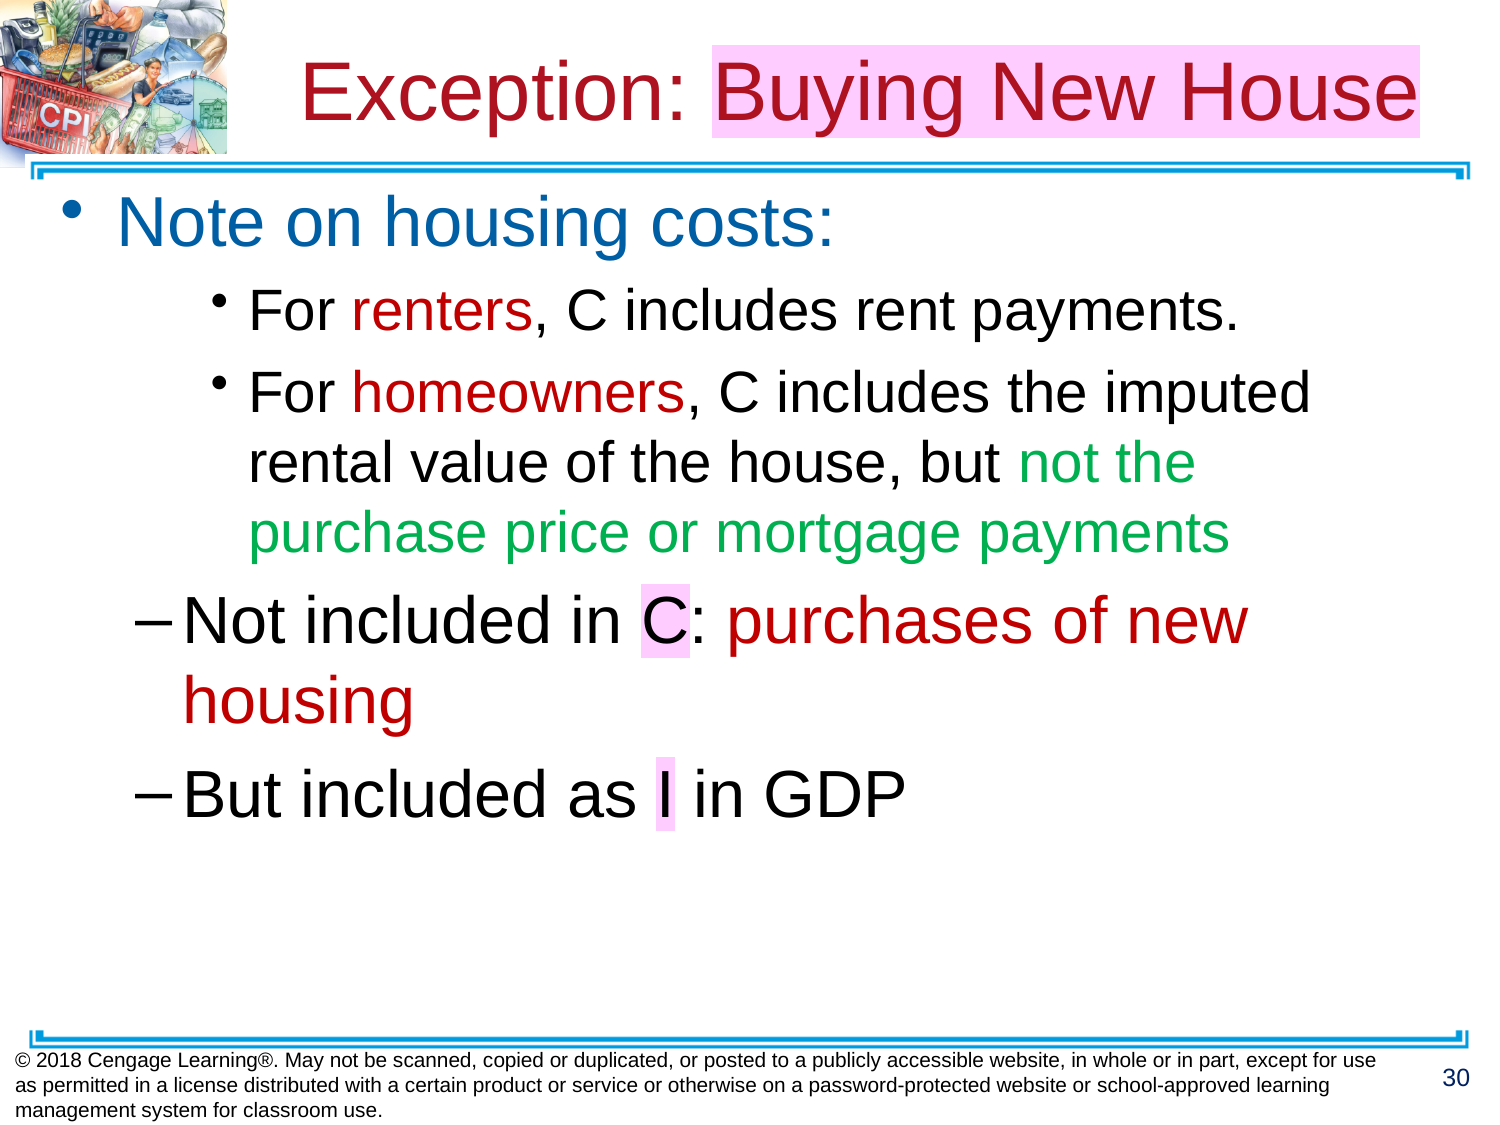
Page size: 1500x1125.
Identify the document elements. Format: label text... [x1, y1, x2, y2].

slide_number 30 [1412, 1052, 1500, 1117]
list Note on housing costs: For renters, C includes rent payments. For homeowners, C includes the imputed rental value of the house, but not the purchase price or mortgage payments Not included in C: purchases of new housing But included as I in GDP [45, 168, 1455, 1055]
picture [1455, 1024, 1475, 1053]
picture [0, 0, 1475, 186]
picture [25, 1024, 45, 1043]
footer © 2018 Cengage Learning®. May not be scanned, copied or duplicated, or posted to a publicly accessible website, in whole or in part, except for use as permitted in a license distributed with a certain product or service or otherwise on a password-protected website or school-approved learning management system for classroom use. [0, 1043, 1412, 1125]
title Exception: Buying New House [219, 16, 1500, 158]
